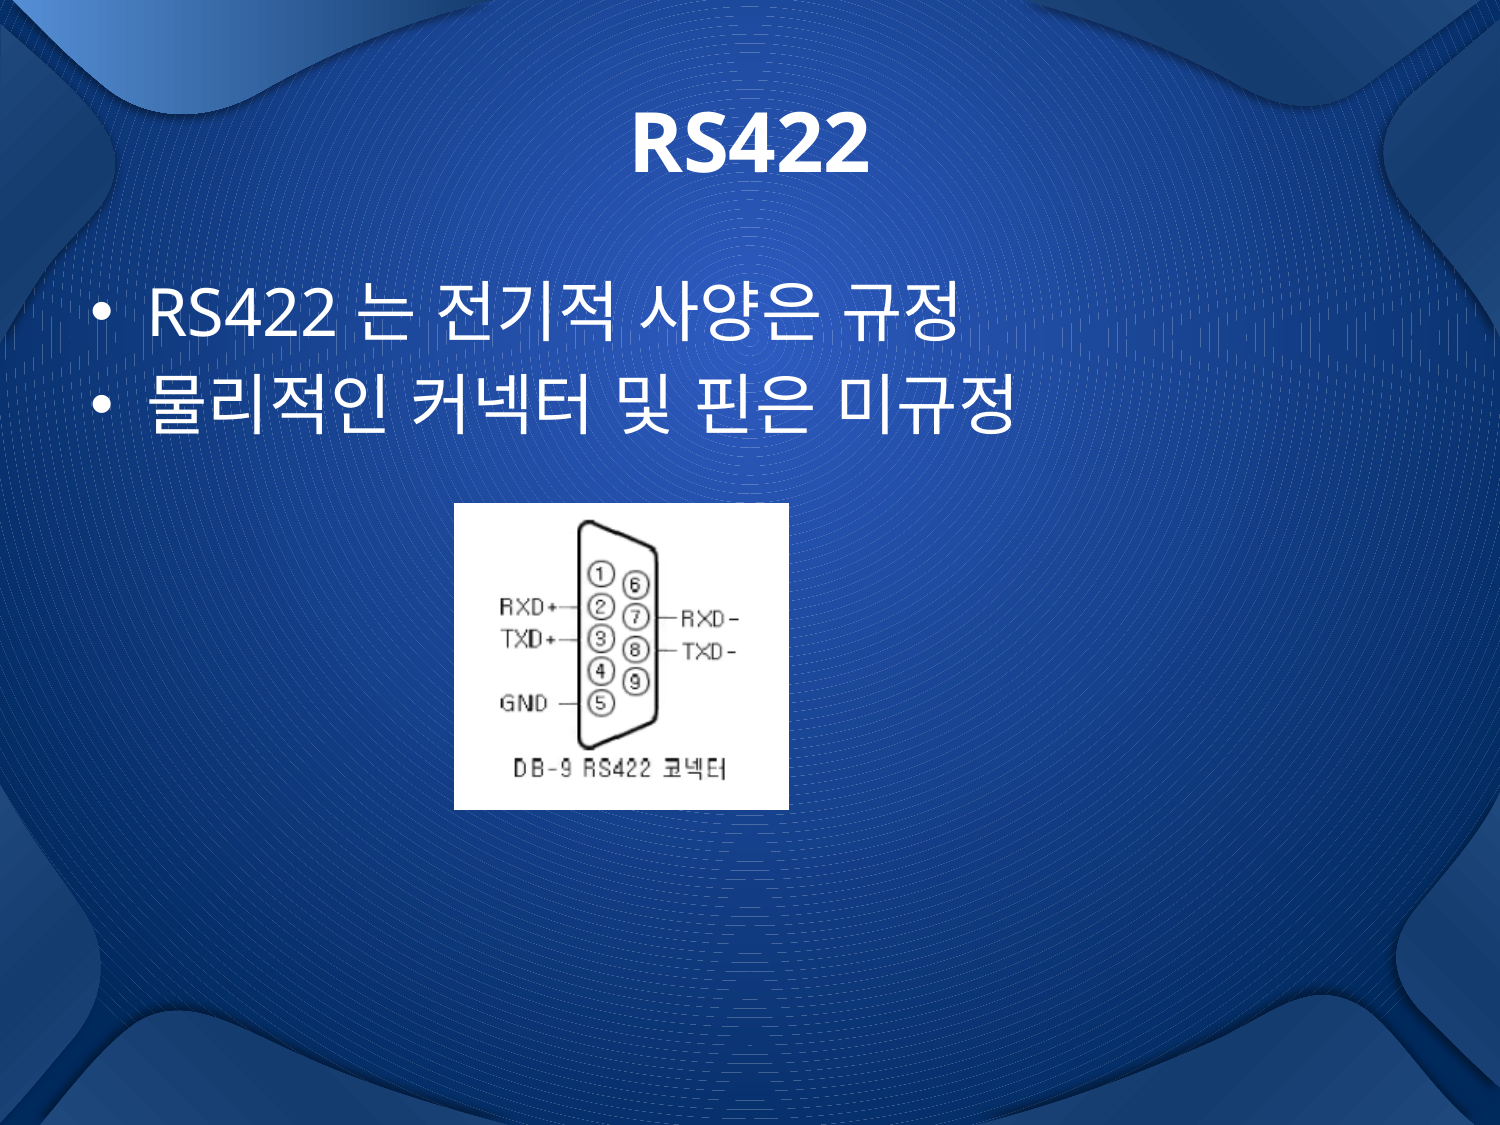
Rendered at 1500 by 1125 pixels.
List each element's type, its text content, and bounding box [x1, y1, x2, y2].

list RS422는 전기적 사양은 규정 물리적인 커넥터 및 핀은 미규정 [75, 262, 1425, 1005]
title RS422 [75, 45, 1425, 233]
picture [454, 503, 790, 810]
